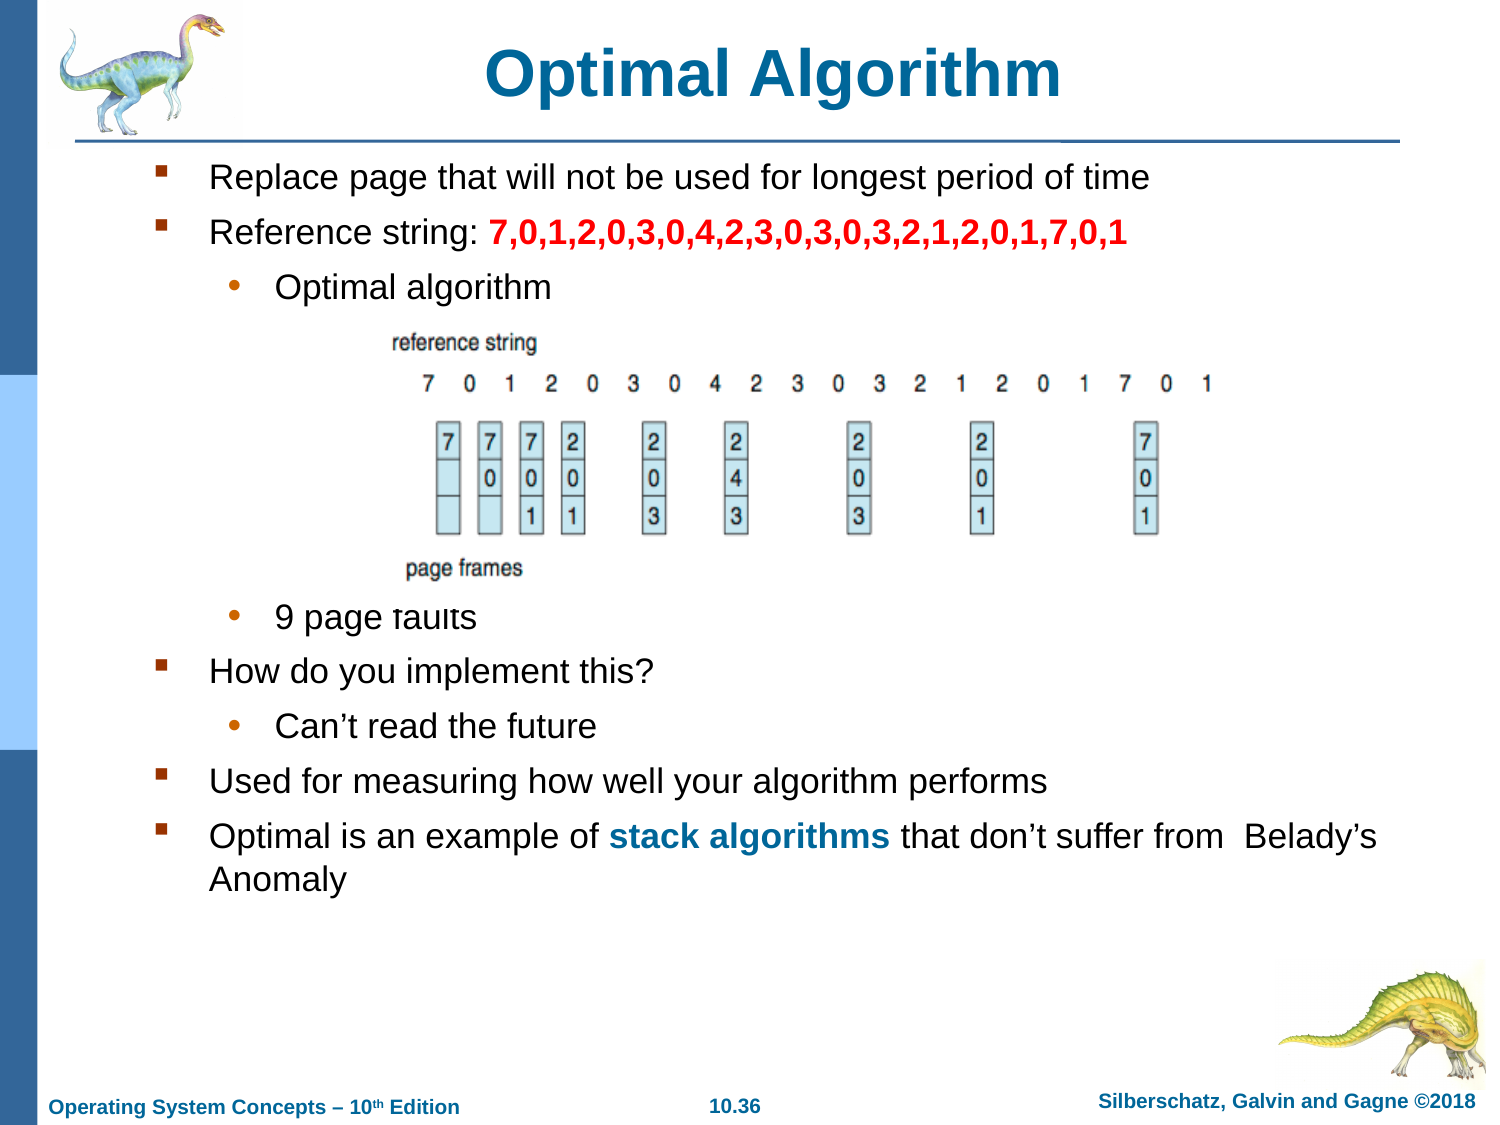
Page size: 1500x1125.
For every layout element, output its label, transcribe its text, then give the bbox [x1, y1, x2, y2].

picture [46, 0, 243, 149]
picture [1275, 959, 1486, 1090]
list Replace page that will not be used for longest period of time Reference string: 7,0,1,2,0,3,0,4,2,3,0,3,0,3,2,1,2,0,1,7,0,1 Optimal algorithm 9 page faults How do you implement this? Can’t read the future Used for measuring how well your algorithm performs Optimal is an example of stack algorithms that don’t suffer from Belady’s Anomaly Optimal is an example of stack algorithms that don’t suffer from Belady’s Anomaly [137, 146, 1411, 916]
title Optimal Algorithm [122, 22, 1425, 117]
picture [369, 317, 1231, 609]
